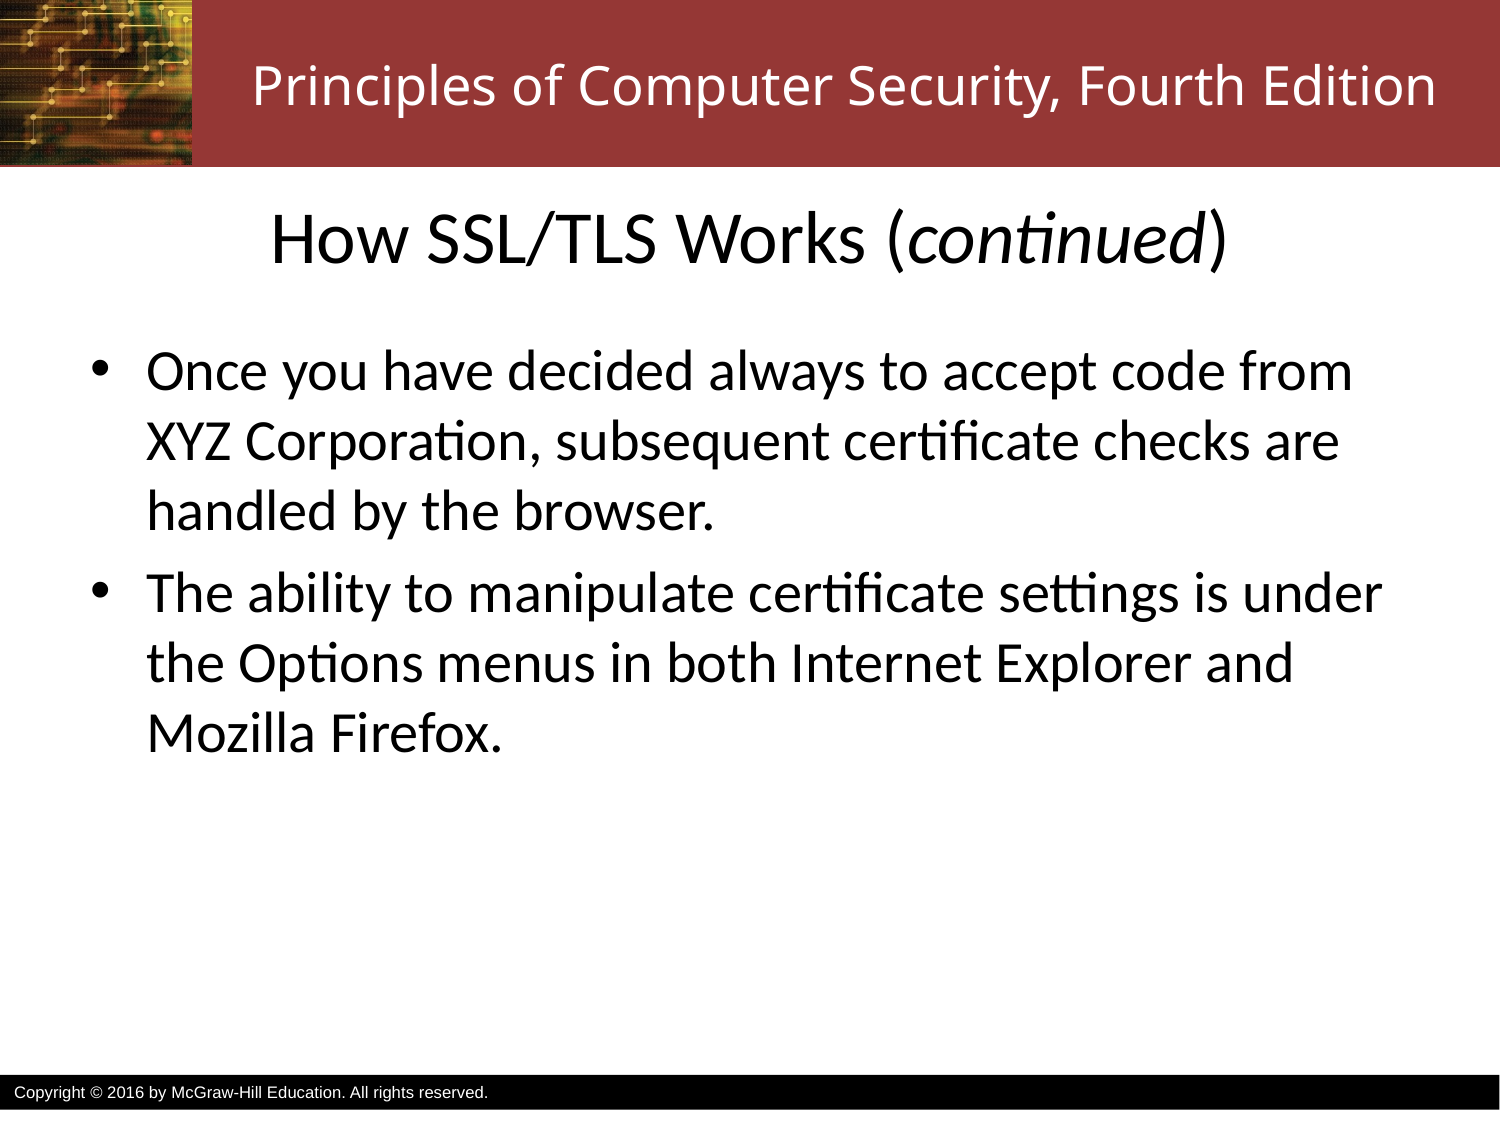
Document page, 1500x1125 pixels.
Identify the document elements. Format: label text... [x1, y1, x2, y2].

list Once you have decided always to accept code from XYZ Corporation, subsequent certificate checks are handled by the browser. The ability to manipulate certificate settings is under the Options menus in both Internet Explorer and Mozilla Firefox. [75, 324, 1425, 1005]
picture [0, 0, 192, 165]
title How SSL/TLS Works (continued) [75, 181, 1425, 324]
